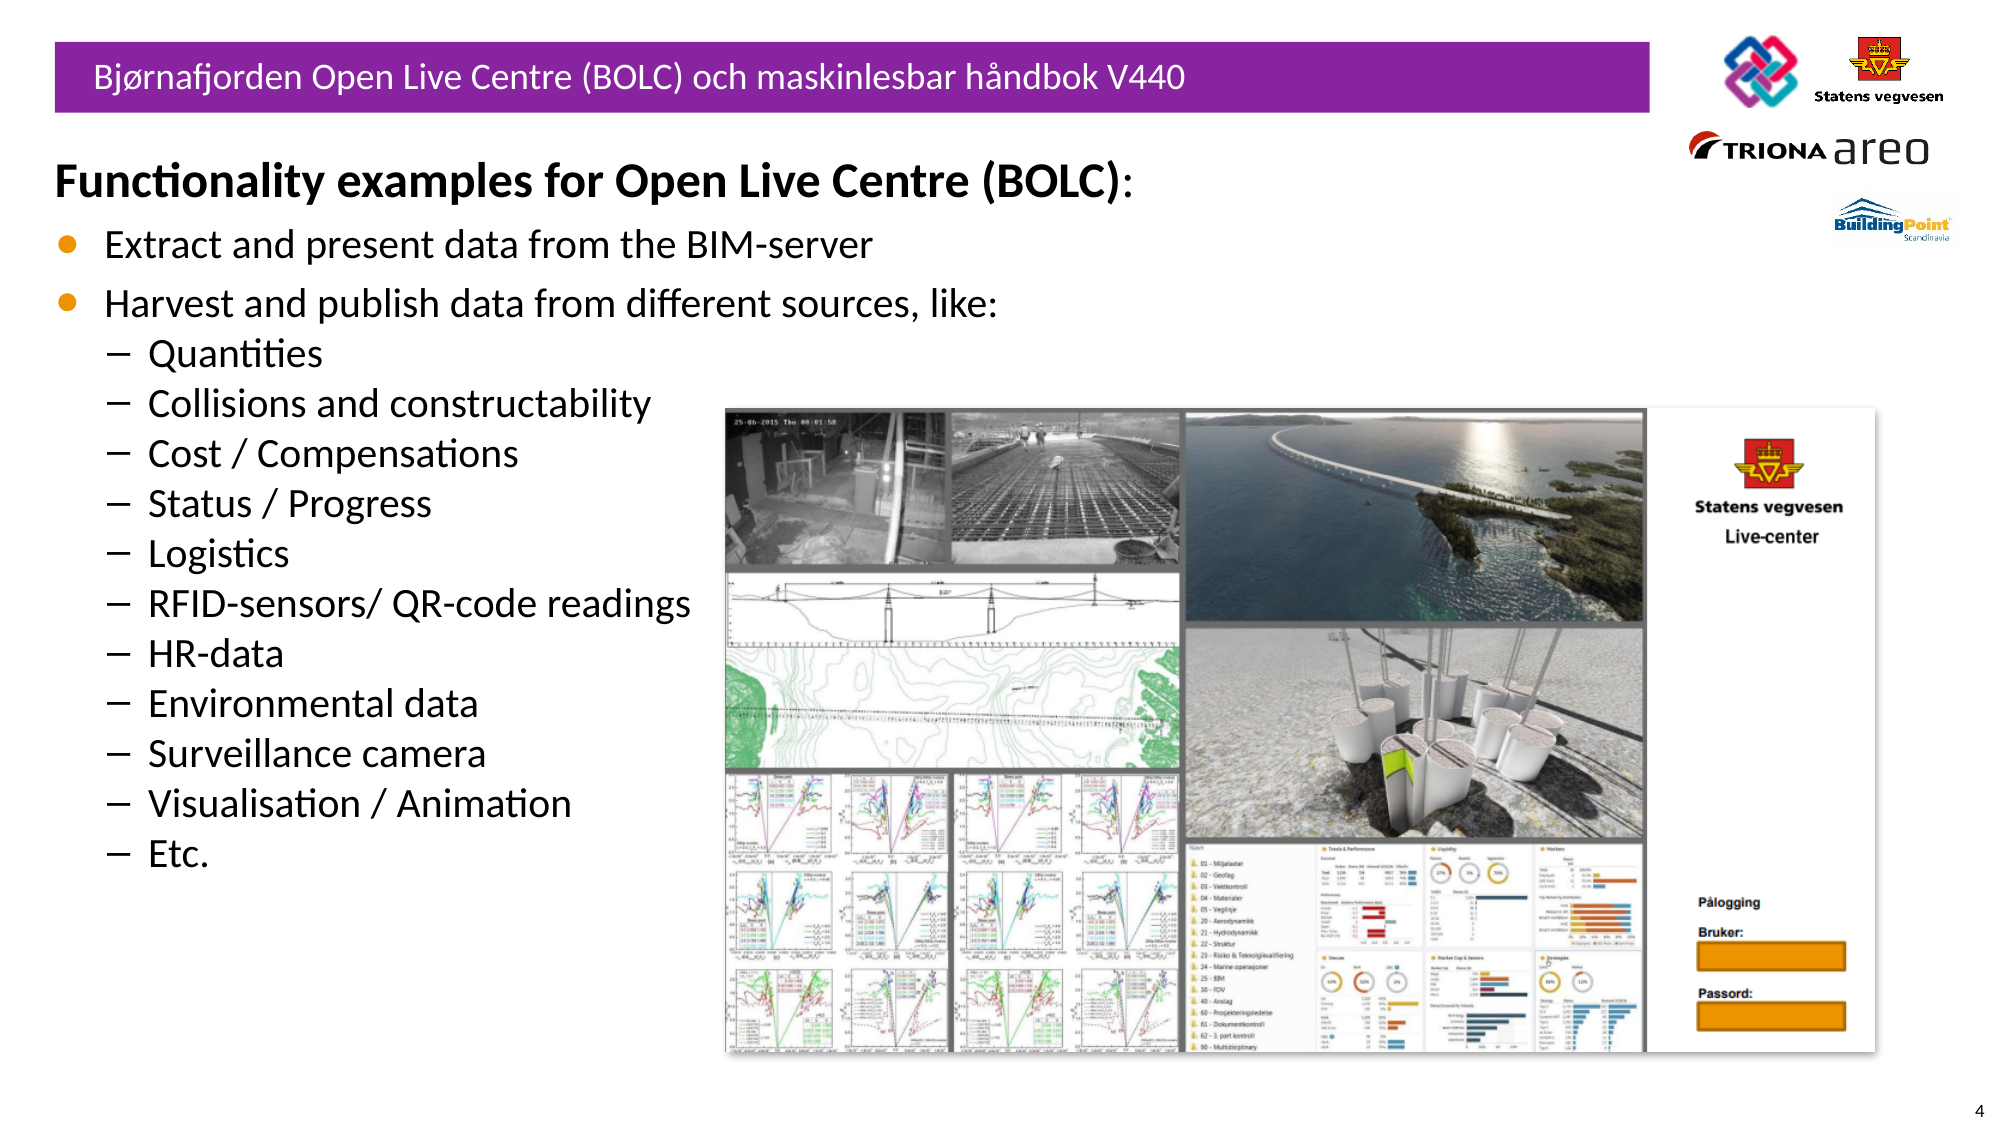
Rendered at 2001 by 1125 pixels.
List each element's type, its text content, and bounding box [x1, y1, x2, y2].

list Functionality examples for Open Live Centre (BOLC): Extract and present data from the BIM-server Harvest and publish data from different sources, like: Quantities Collisions and constructability Cost / Compensations Status / Progress Logistics RFID-sensors/ QR-code readings HR-data Environmental data Surveillance camera Visualisation / Animation Etc. [54, 147, 1943, 1071]
picture [1815, 37, 1943, 104]
slide_number 4 [1942, 1094, 2000, 1125]
picture [1689, 131, 1937, 147]
picture [1720, 32, 1799, 110]
picture [725, 408, 1875, 1053]
picture [1943, 188, 1957, 250]
